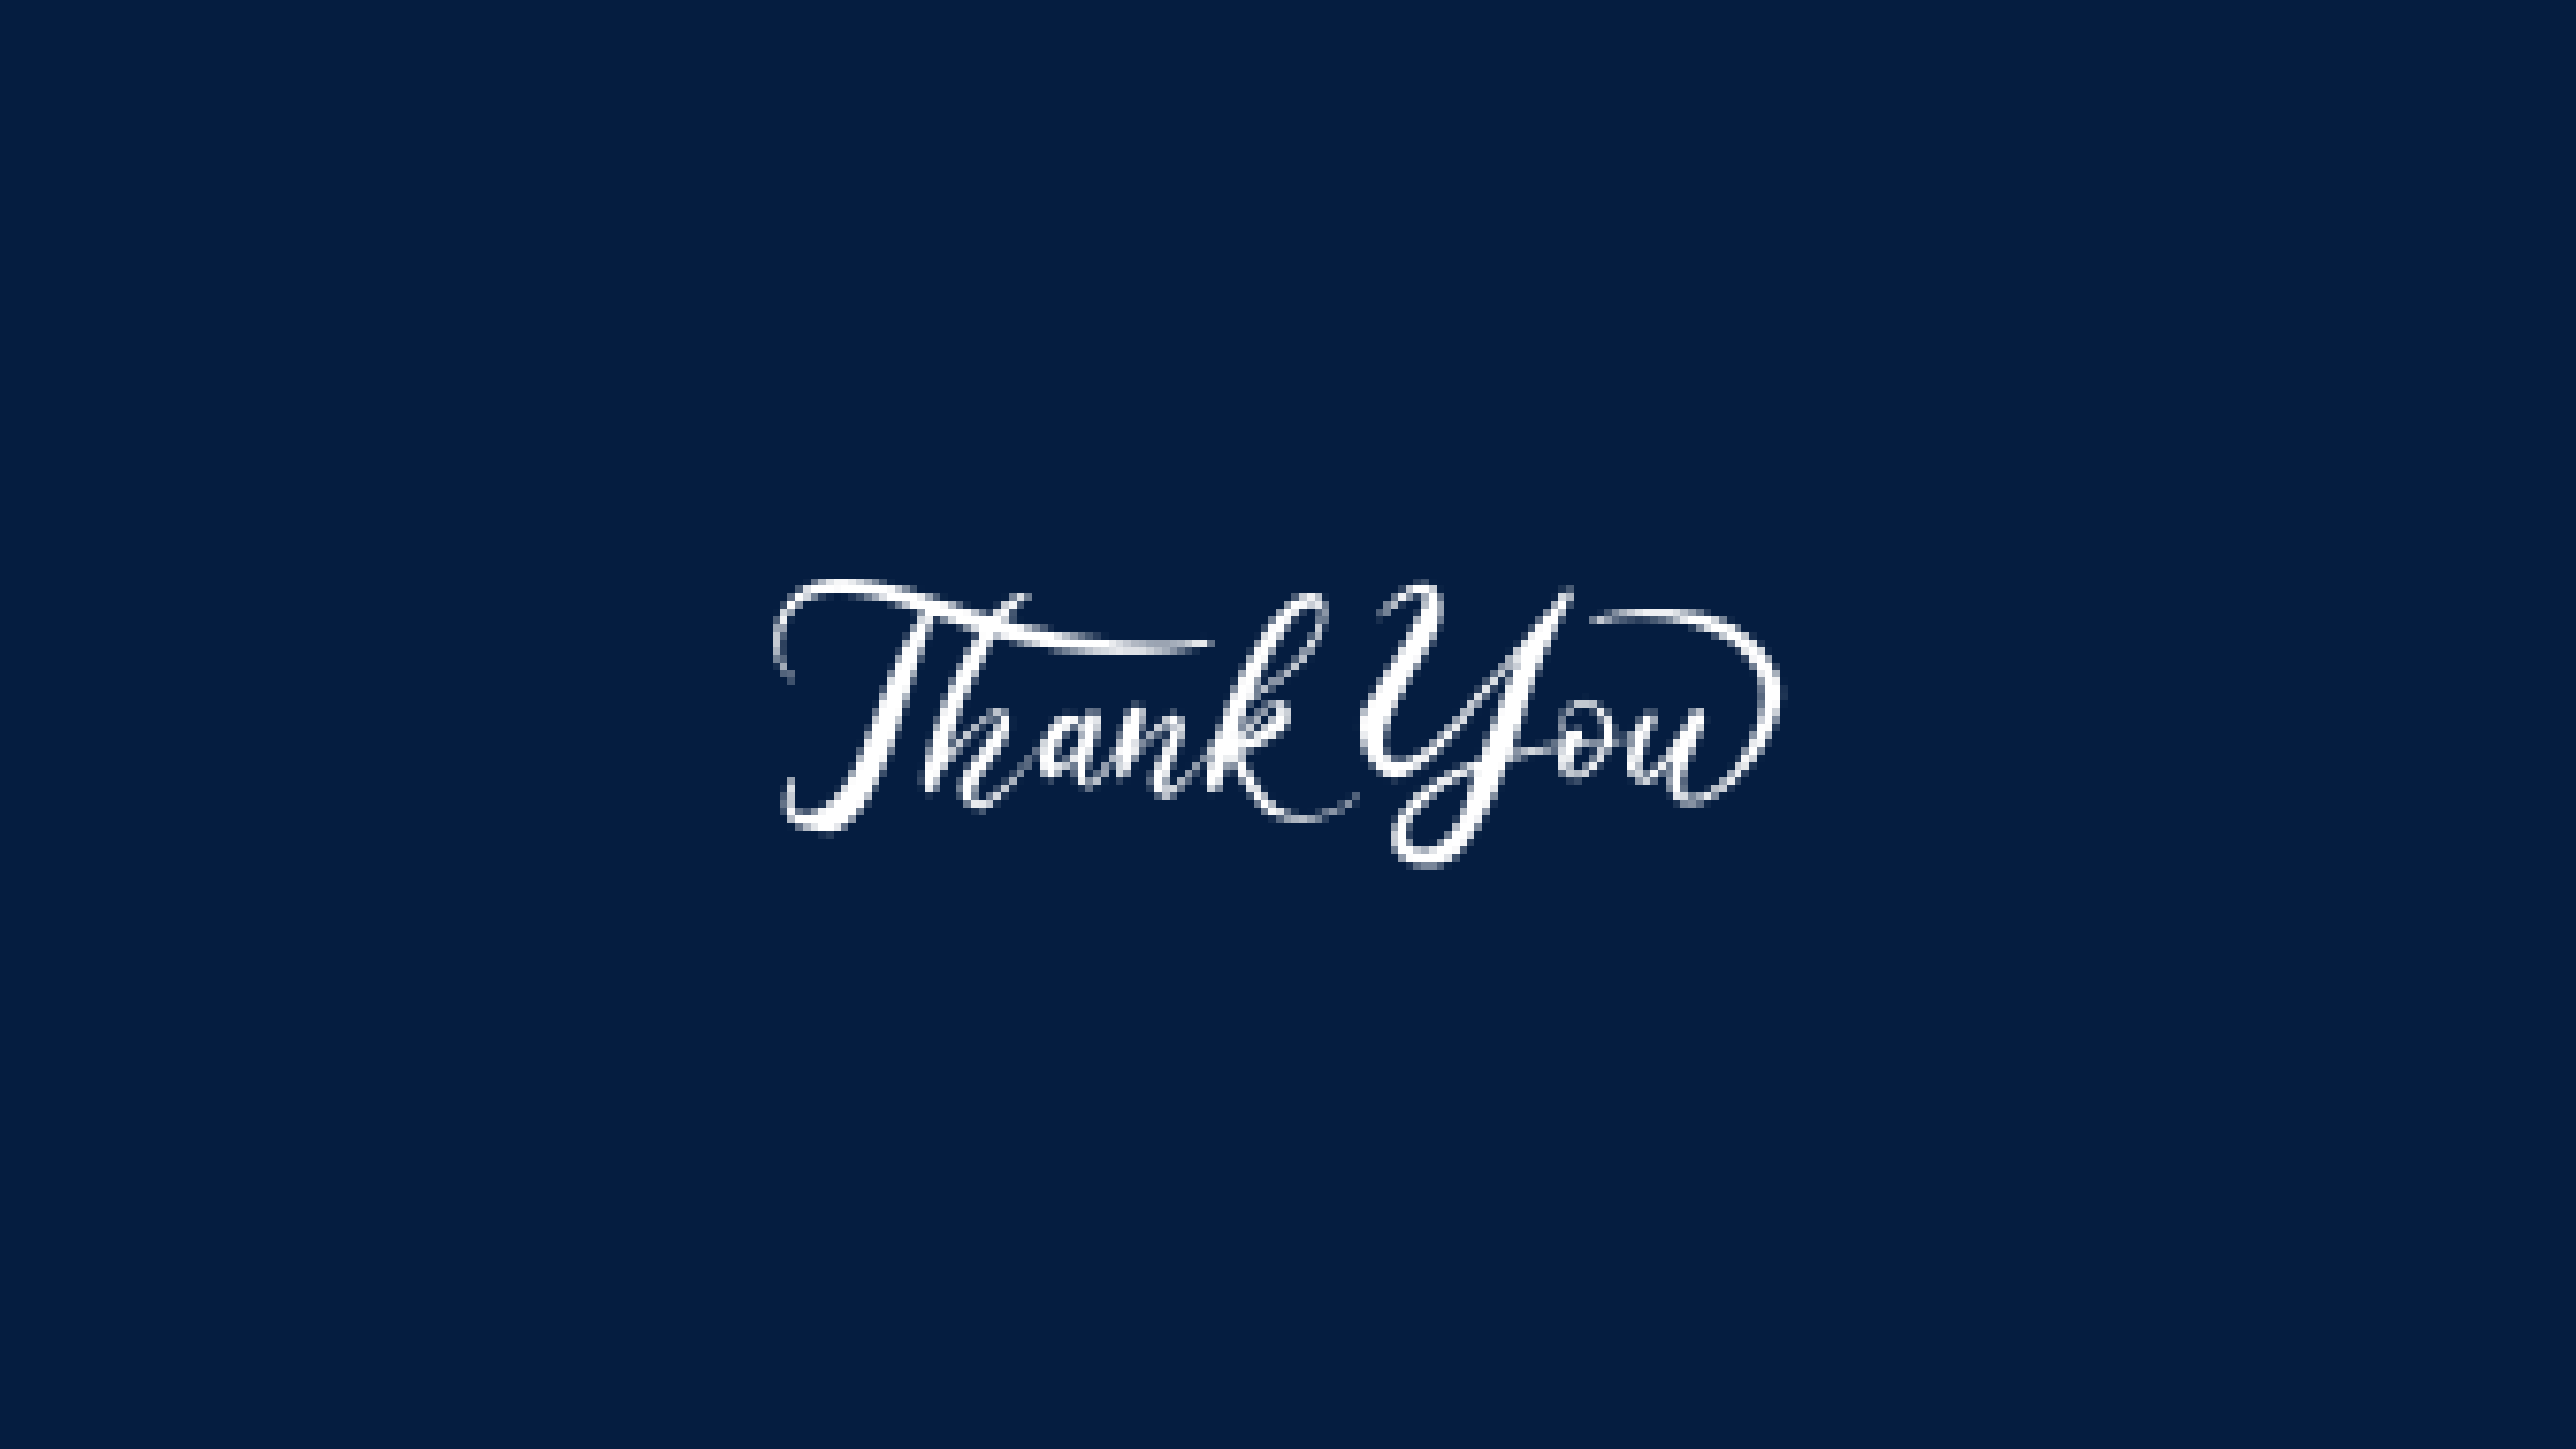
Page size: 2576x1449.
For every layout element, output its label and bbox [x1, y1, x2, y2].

text_box [772, 579, 1803, 870]
